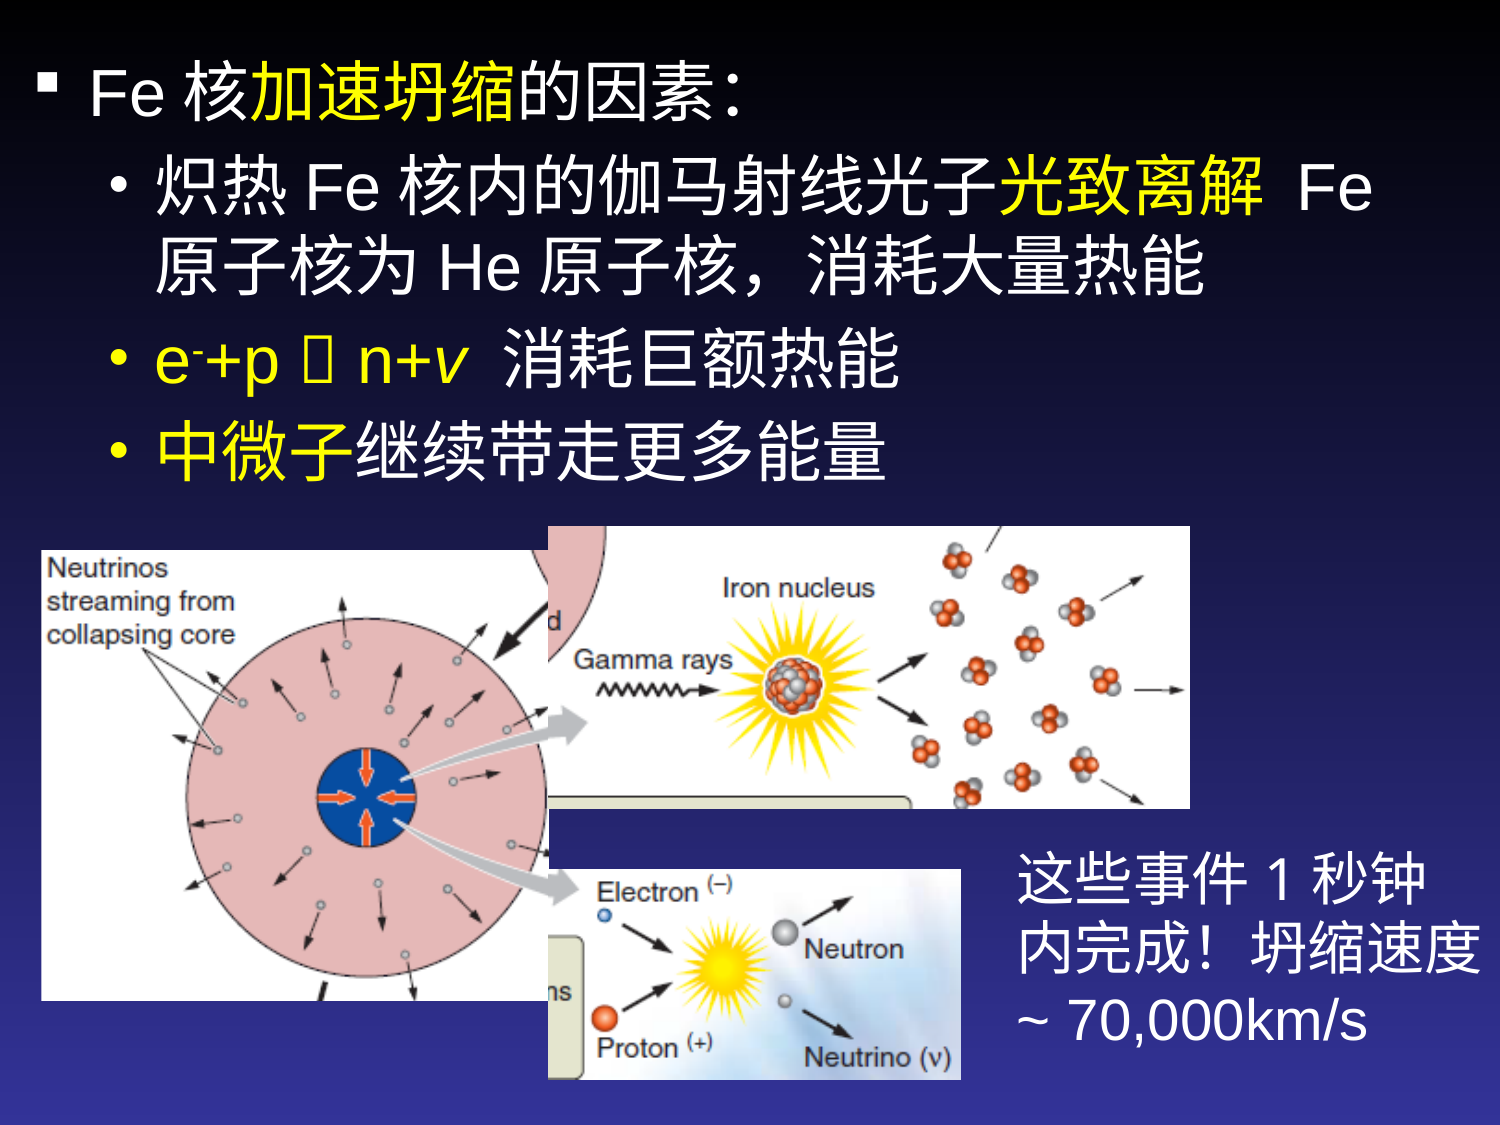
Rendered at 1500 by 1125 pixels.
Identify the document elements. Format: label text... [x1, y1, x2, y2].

text_box 这些事件1秒钟内完成！坍缩速度~ 70,000km/s [1001, 834, 1499, 1059]
list Fe核加速坍缩的因素： 炽热Fe核内的伽马射线光子光致离解 Fe原子核为He原子核，消耗大量热能 e-+p  n+v 消耗巨额热能 中微子继续带走更多能量 [17, 42, 1456, 521]
picture [41, 526, 1190, 1081]
